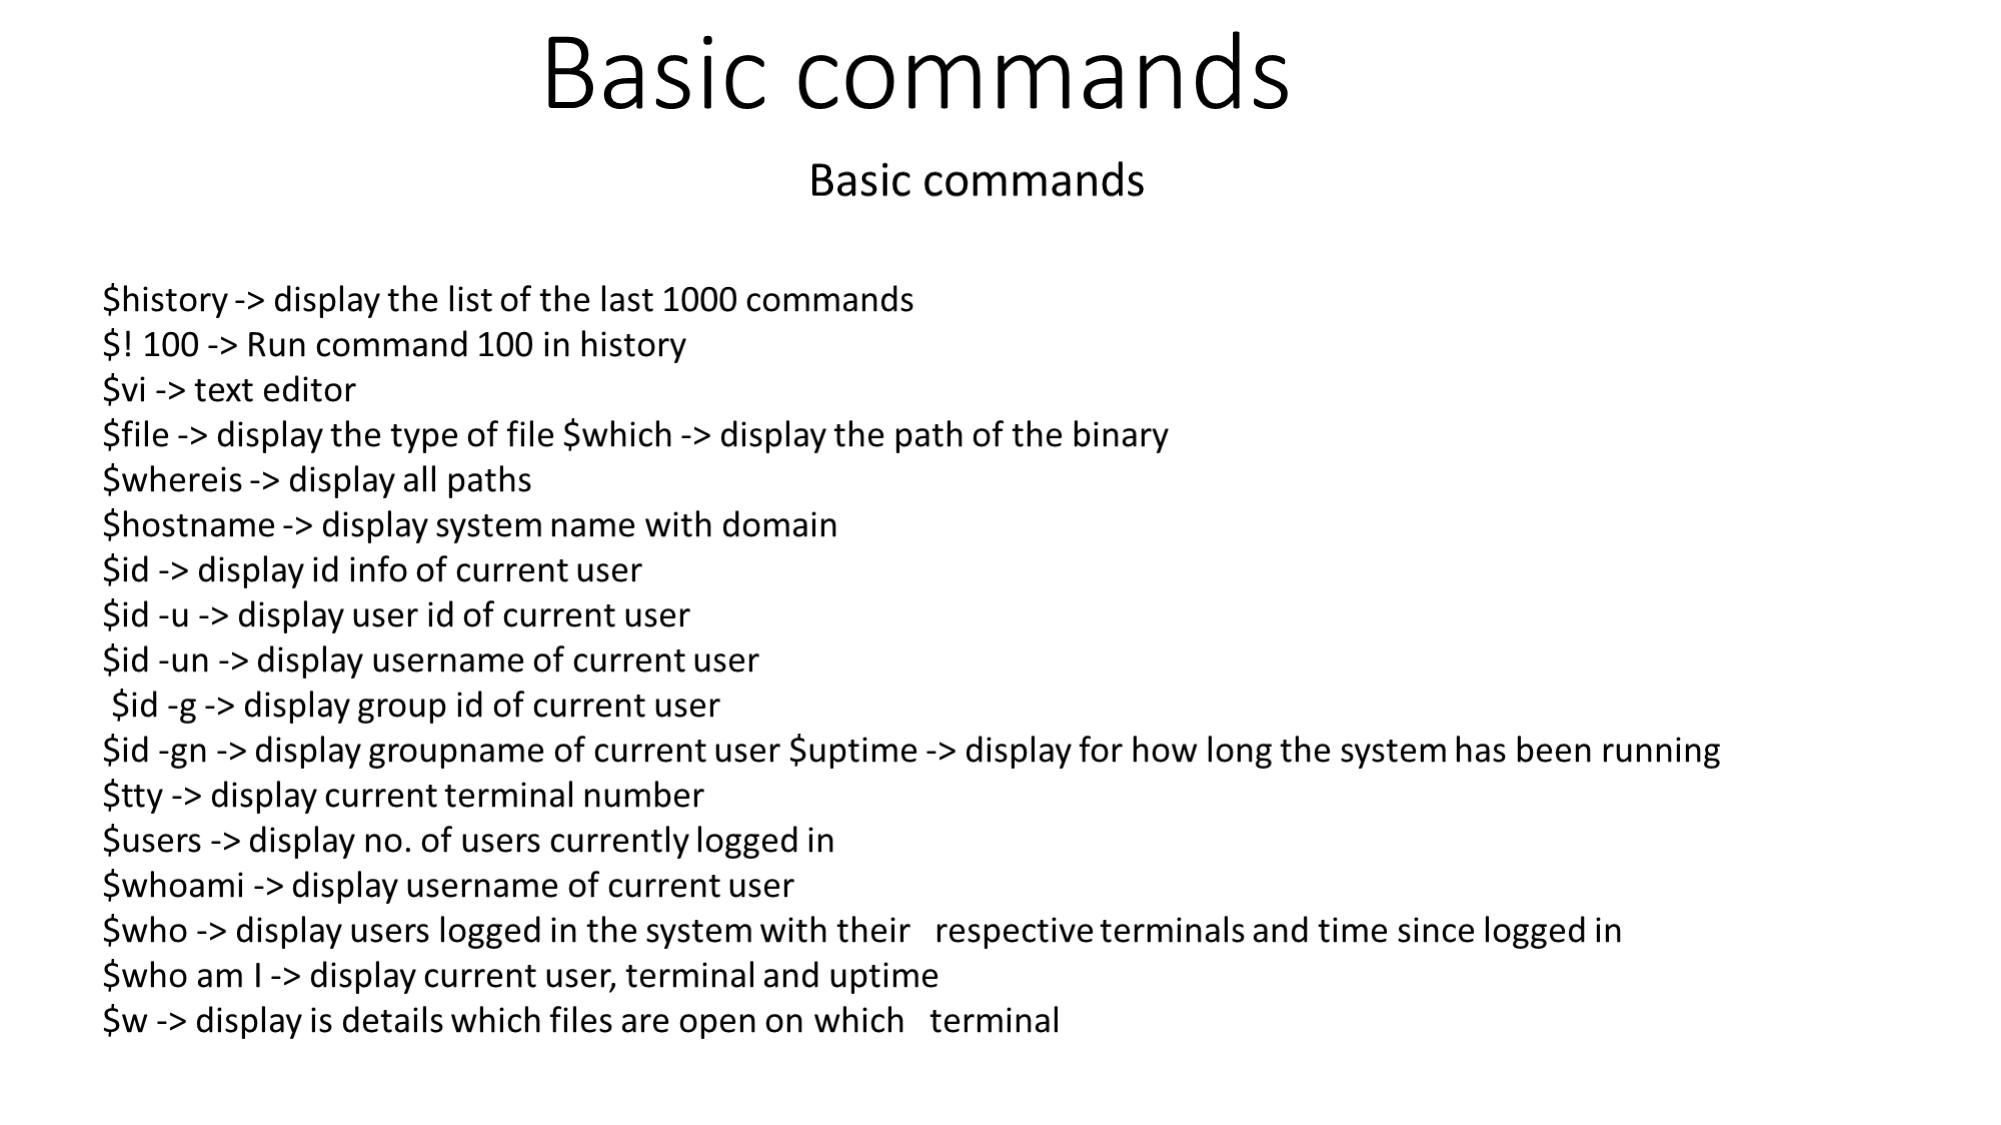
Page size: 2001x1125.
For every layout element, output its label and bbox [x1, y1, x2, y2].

picture [79, 263, 1752, 1065]
picture [470, 0, 1361, 240]
